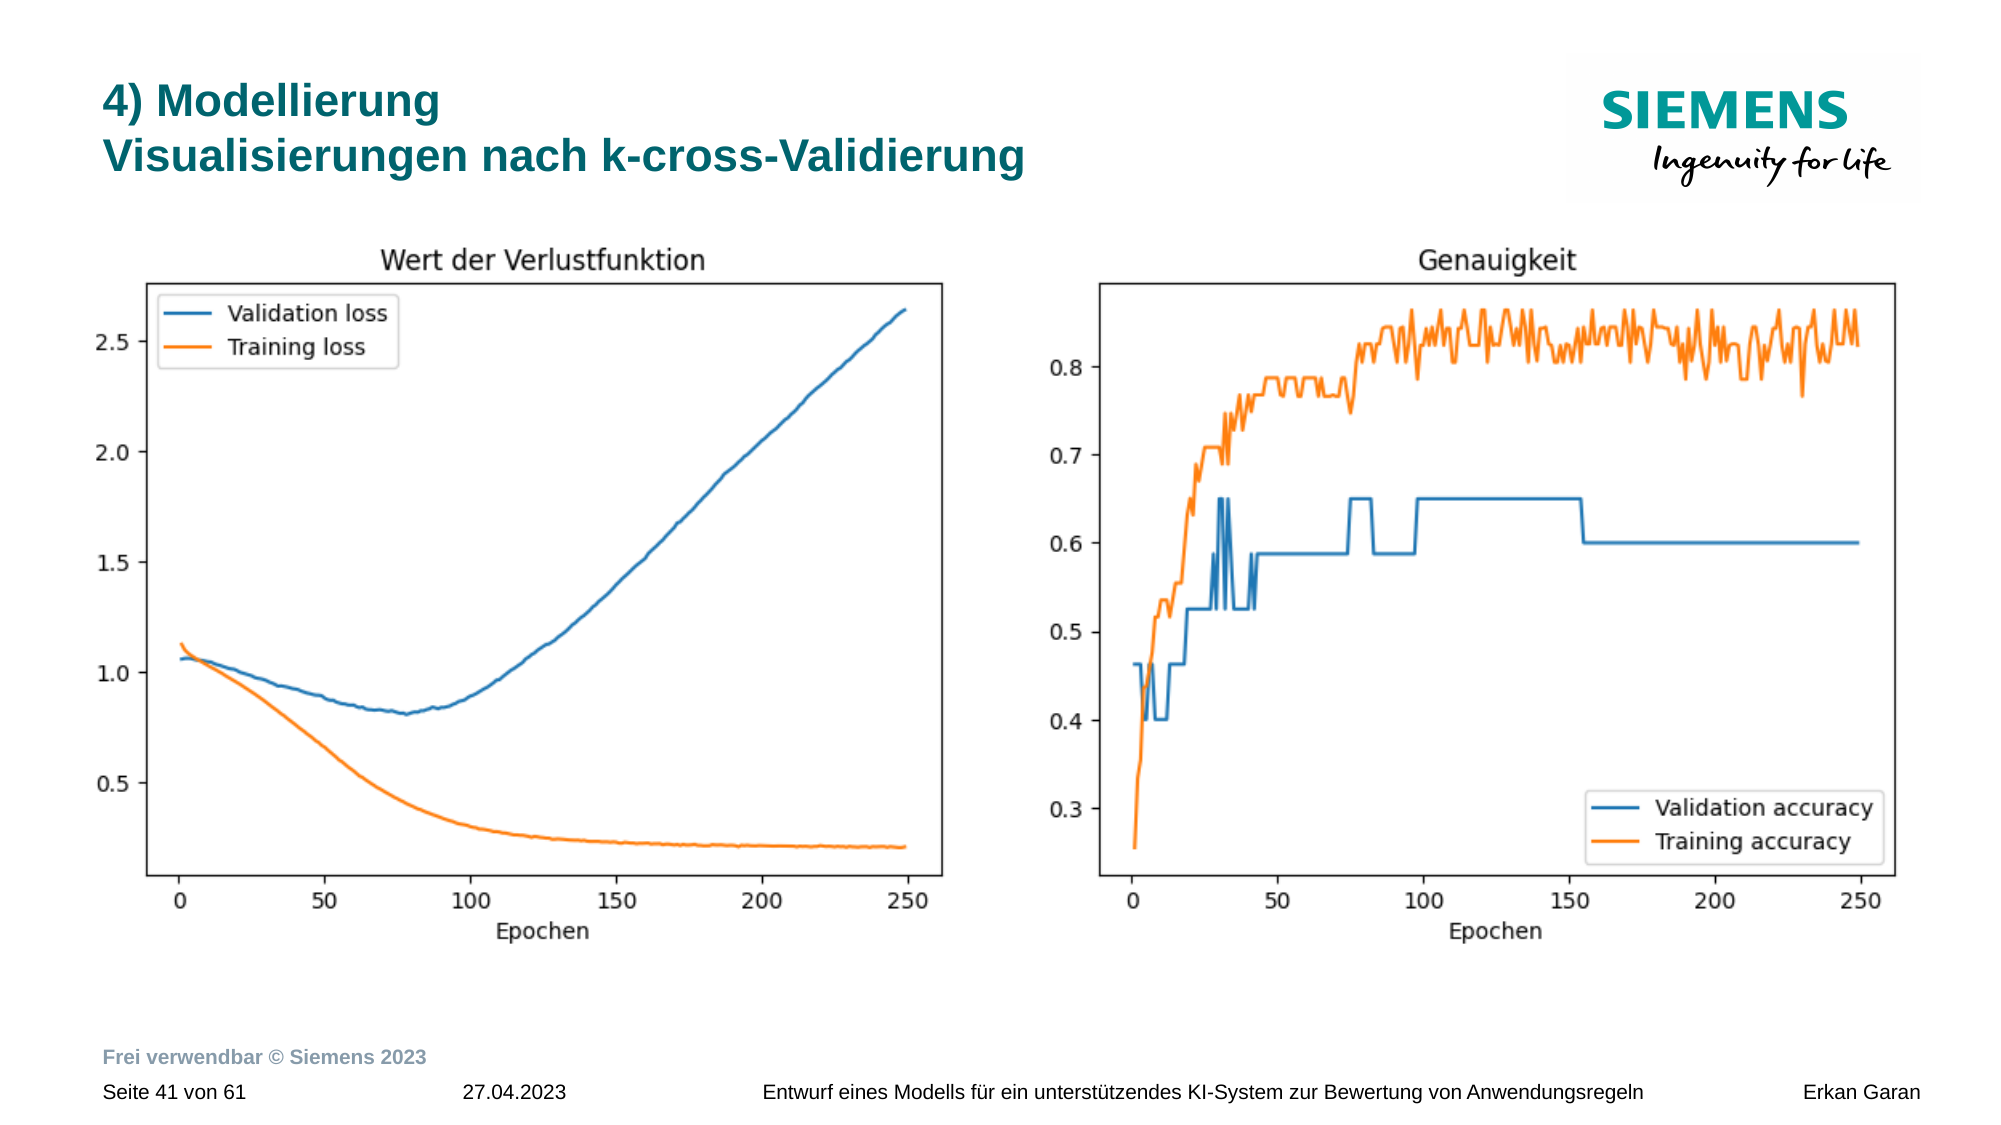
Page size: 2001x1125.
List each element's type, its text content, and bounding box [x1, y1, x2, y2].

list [78, 231, 954, 959]
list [1032, 231, 1908, 959]
title 4) Modellierung Visualisierungen nach k-cross-Validierung [0, 0, 2000, 233]
